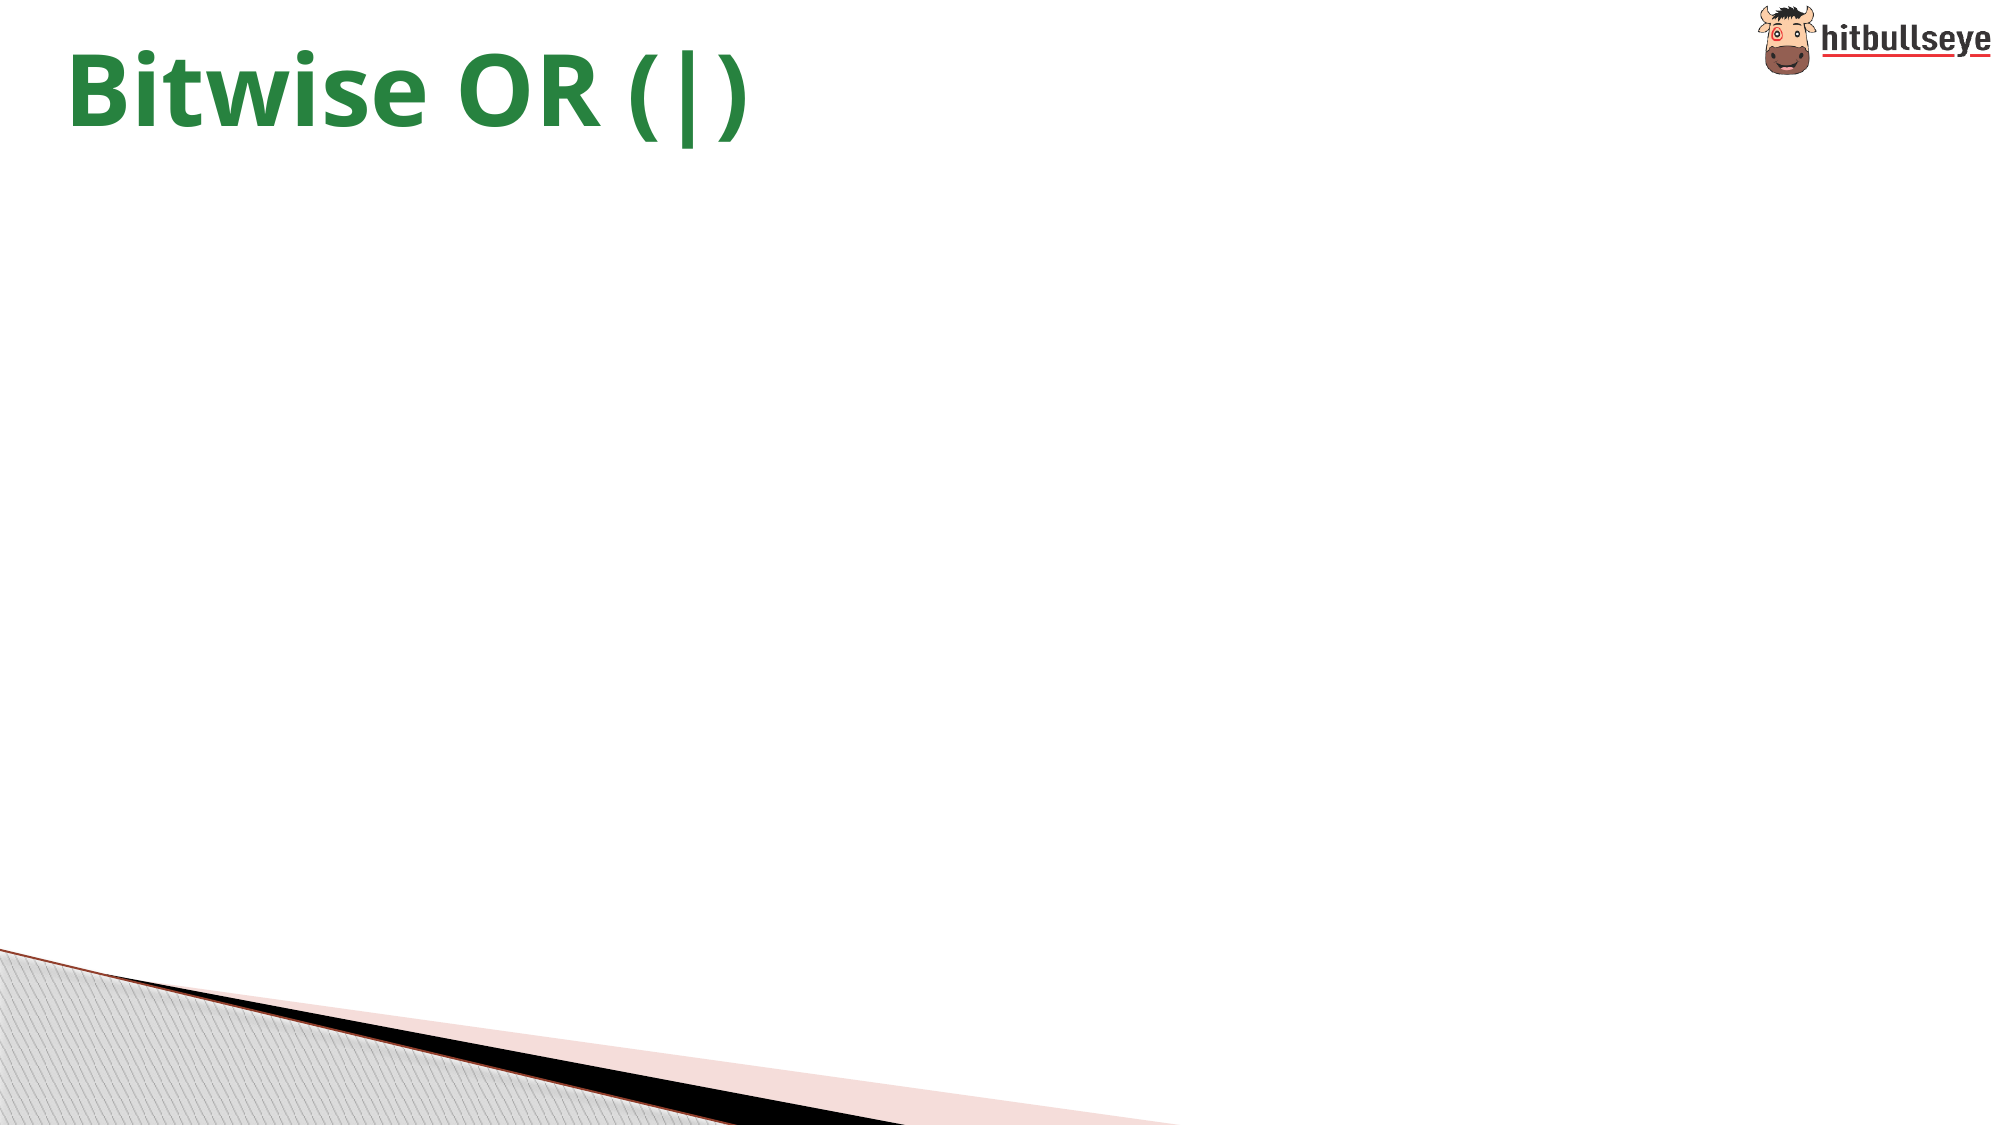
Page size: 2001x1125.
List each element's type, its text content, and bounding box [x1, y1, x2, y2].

picture [1748, 0, 2000, 81]
text_box Bitwise OR (|) [49, 18, 1318, 154]
